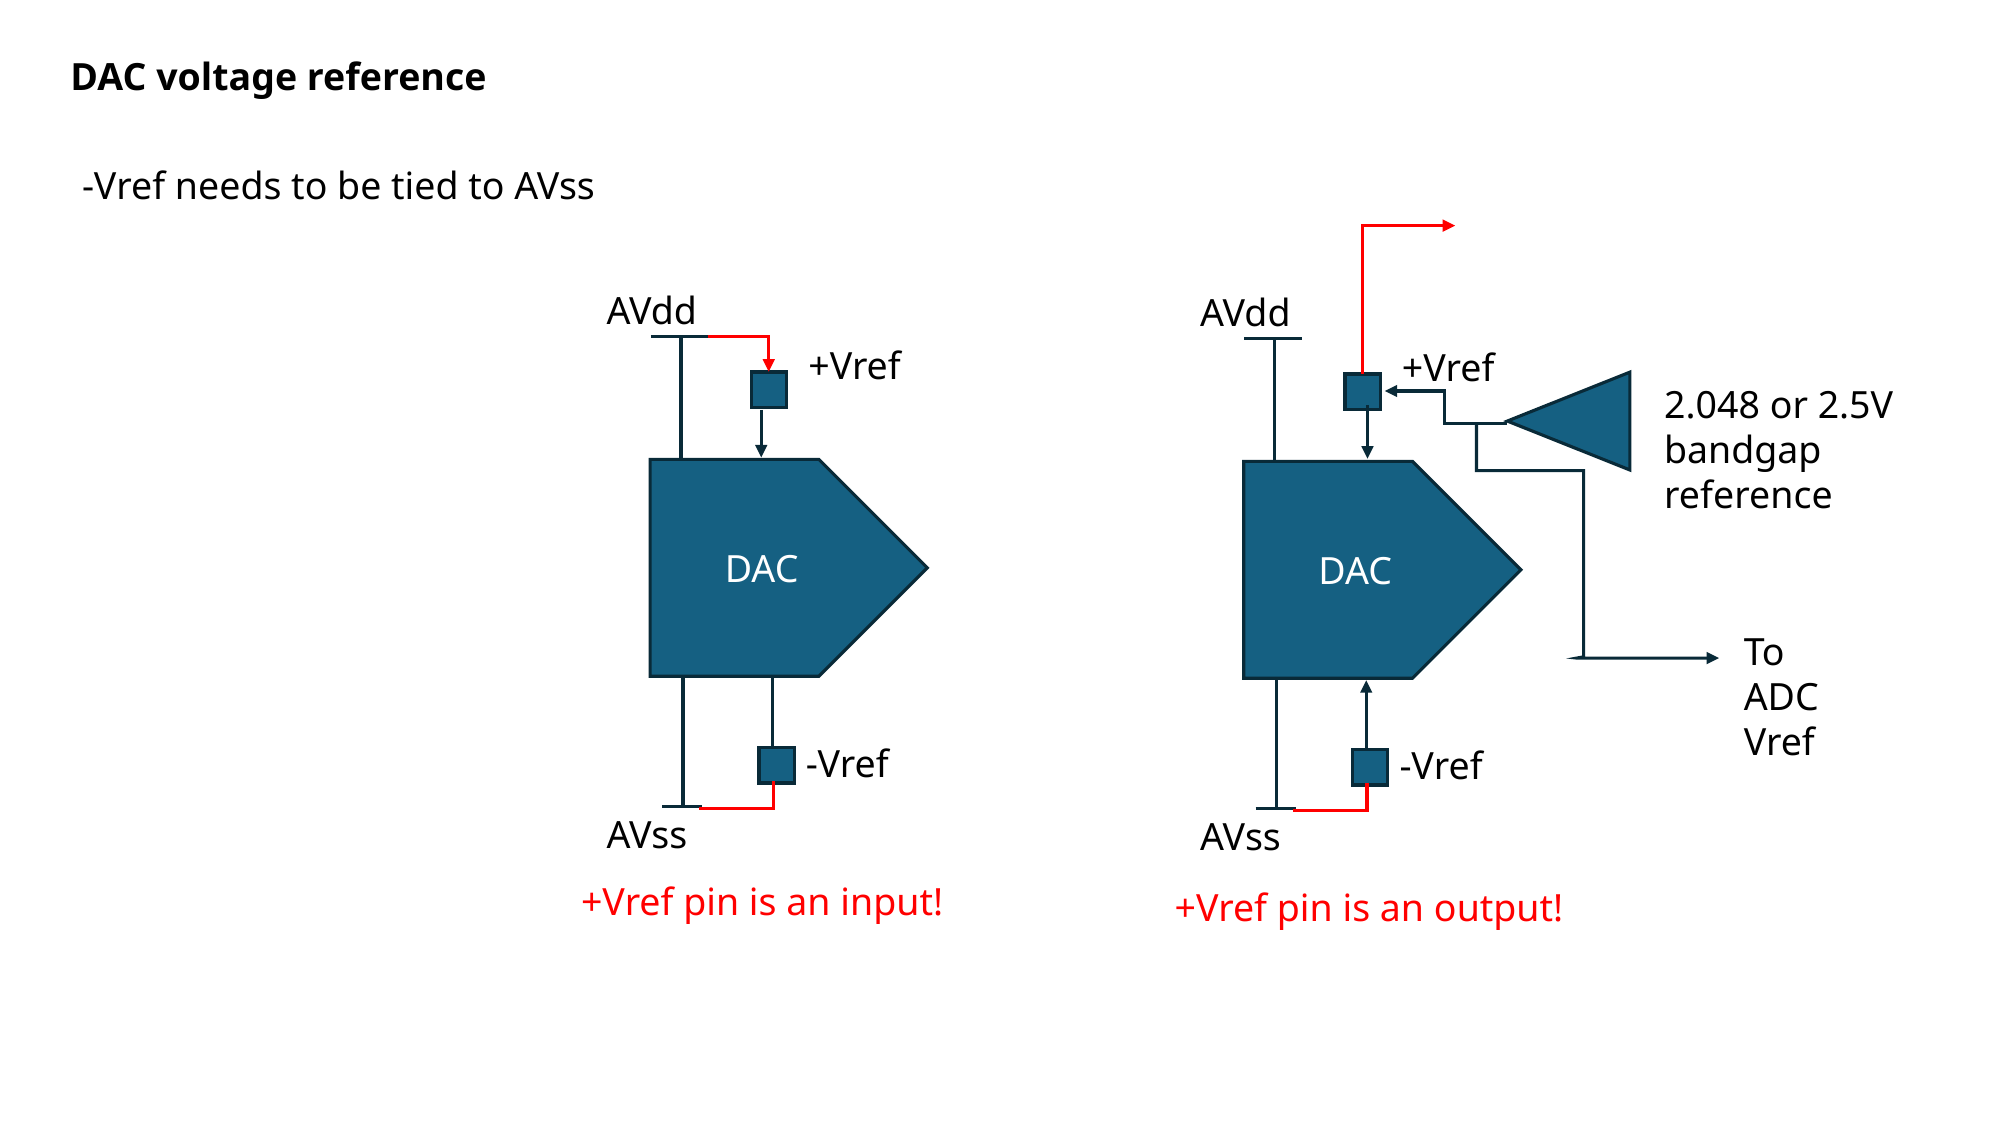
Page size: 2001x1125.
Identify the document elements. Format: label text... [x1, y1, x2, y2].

text_box AVss [591, 803, 735, 864]
text_box +Vref [1387, 336, 1530, 397]
text_box [708, 335, 775, 372]
text_box [1360, 680, 1373, 750]
text_box AVss [1185, 805, 1329, 866]
text_box [1361, 405, 1374, 459]
text_box DAC [1242, 459, 1524, 680]
text_box +Vref pin is an input! [566, 870, 987, 931]
text_box [679, 338, 683, 459]
text_box DAC [648, 457, 930, 678]
text_box [1292, 782, 1369, 812]
text_box [681, 676, 685, 805]
text_box [1384, 384, 1507, 425]
text_box [1343, 372, 1382, 411]
text_box -Vref needs to be tied to AVss [67, 154, 1117, 215]
text_box -Vref [1384, 734, 1528, 795]
text_box DAC voltage reference [55, 45, 815, 105]
text_box [755, 409, 768, 458]
text_box [1351, 748, 1384, 787]
text_box [1503, 369, 1632, 473]
text_box AVdd [1185, 281, 1329, 342]
text_box +Vref pin is an output! [1159, 876, 1581, 937]
text_box [750, 370, 788, 409]
text_box -Vref [791, 732, 934, 793]
text_box [1474, 423, 1719, 665]
text_box [699, 780, 775, 810]
text_box AVdd [591, 279, 735, 340]
text_box 2.048 or 2.5V bandgap reference [1649, 373, 1960, 524]
text_box [1361, 219, 1456, 374]
text_box To ADC Vref [1729, 620, 1838, 770]
text_box [757, 746, 791, 785]
text_box +Vref [793, 334, 937, 395]
